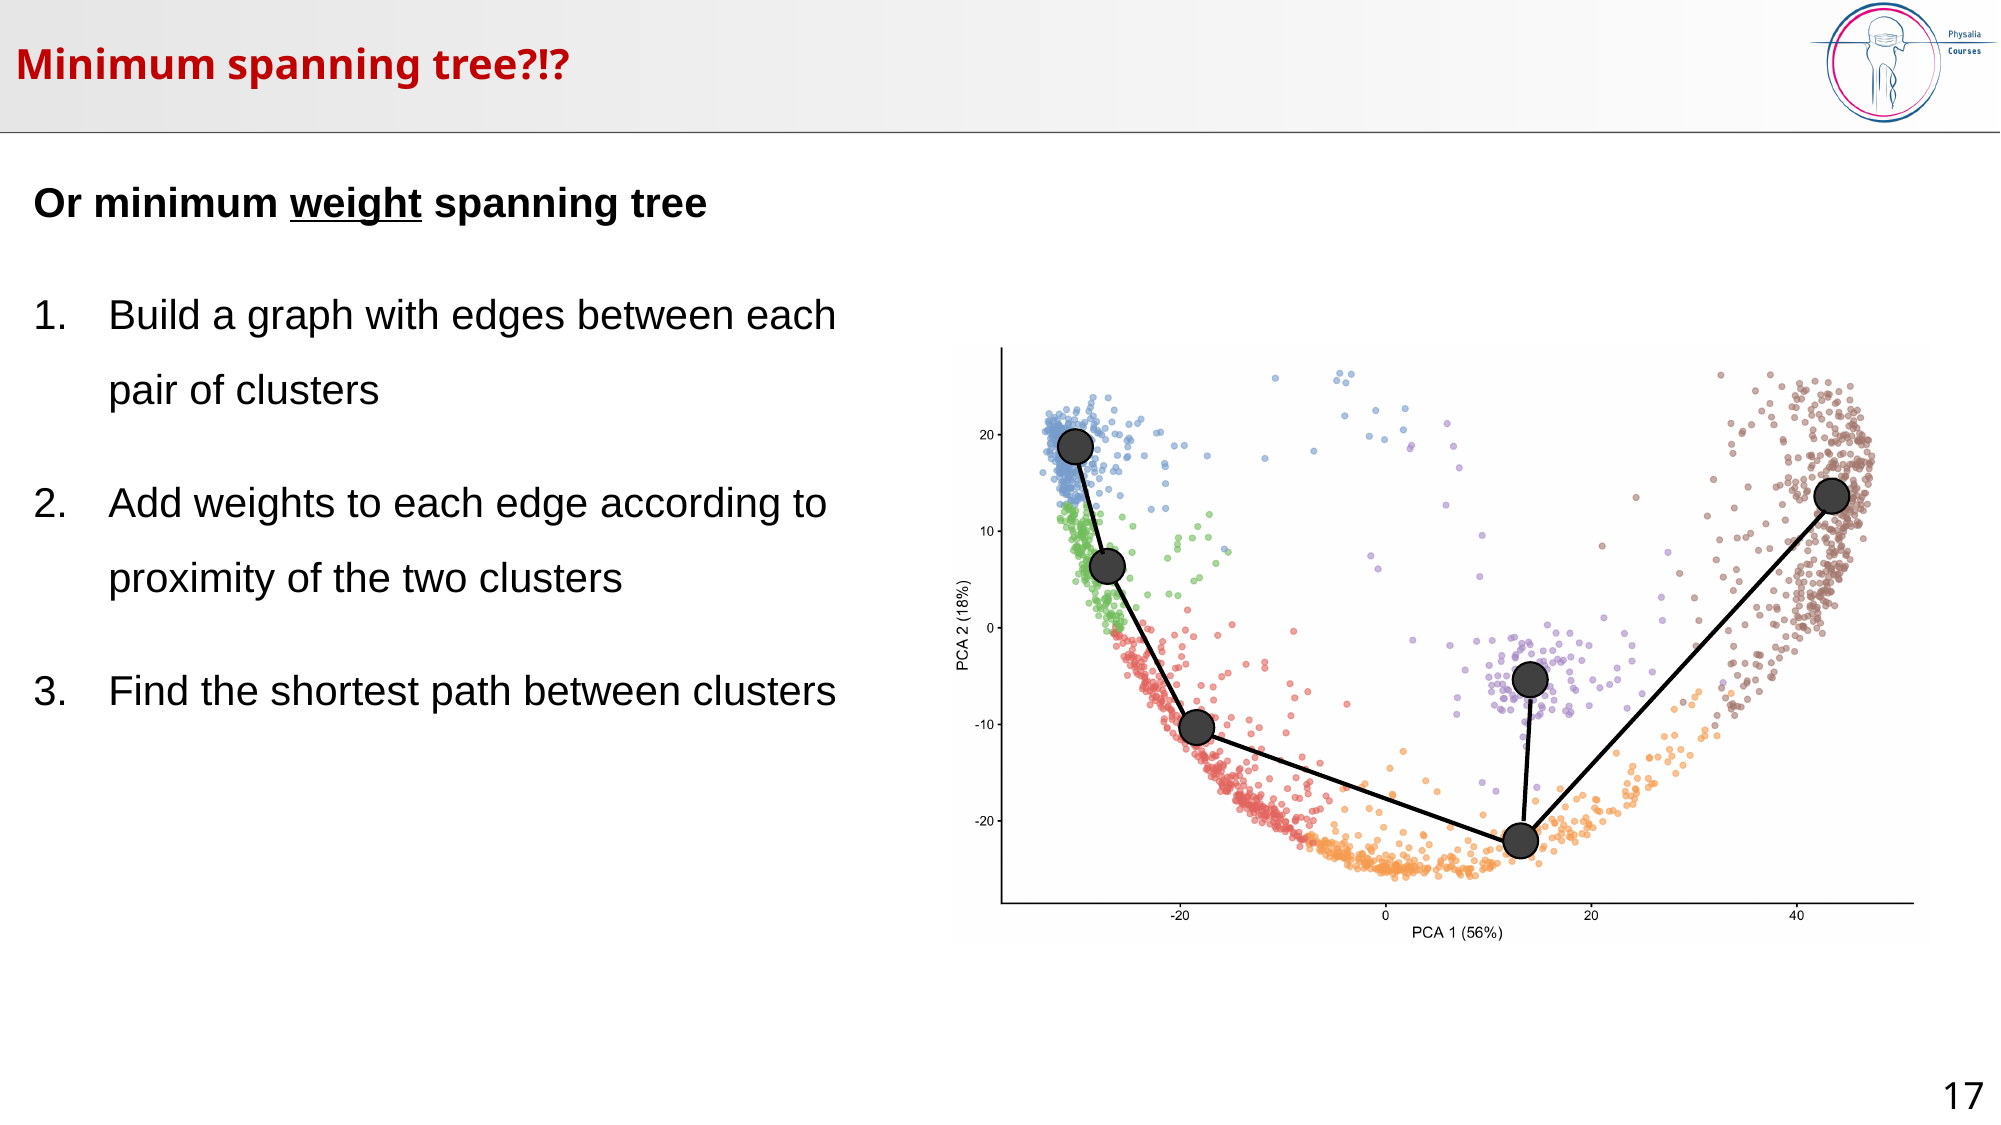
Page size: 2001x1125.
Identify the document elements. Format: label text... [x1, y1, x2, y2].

picture [1773, 0, 2000, 130]
title Minimum spanning tree?!? [0, 0, 2000, 132]
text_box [1533, 510, 1826, 829]
list Or minimum weight spanning tree Build a graph with edges between each pair of clusters Add weights to each edge according to proximity of the two clusters Find the shortest path between clusters [18, 143, 858, 1049]
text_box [1523, 699, 1531, 822]
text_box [1115, 582, 1185, 716]
picture [952, 344, 1929, 944]
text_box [1078, 464, 1104, 555]
text_box 17 [1549, 1067, 2000, 1125]
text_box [1211, 735, 1504, 841]
